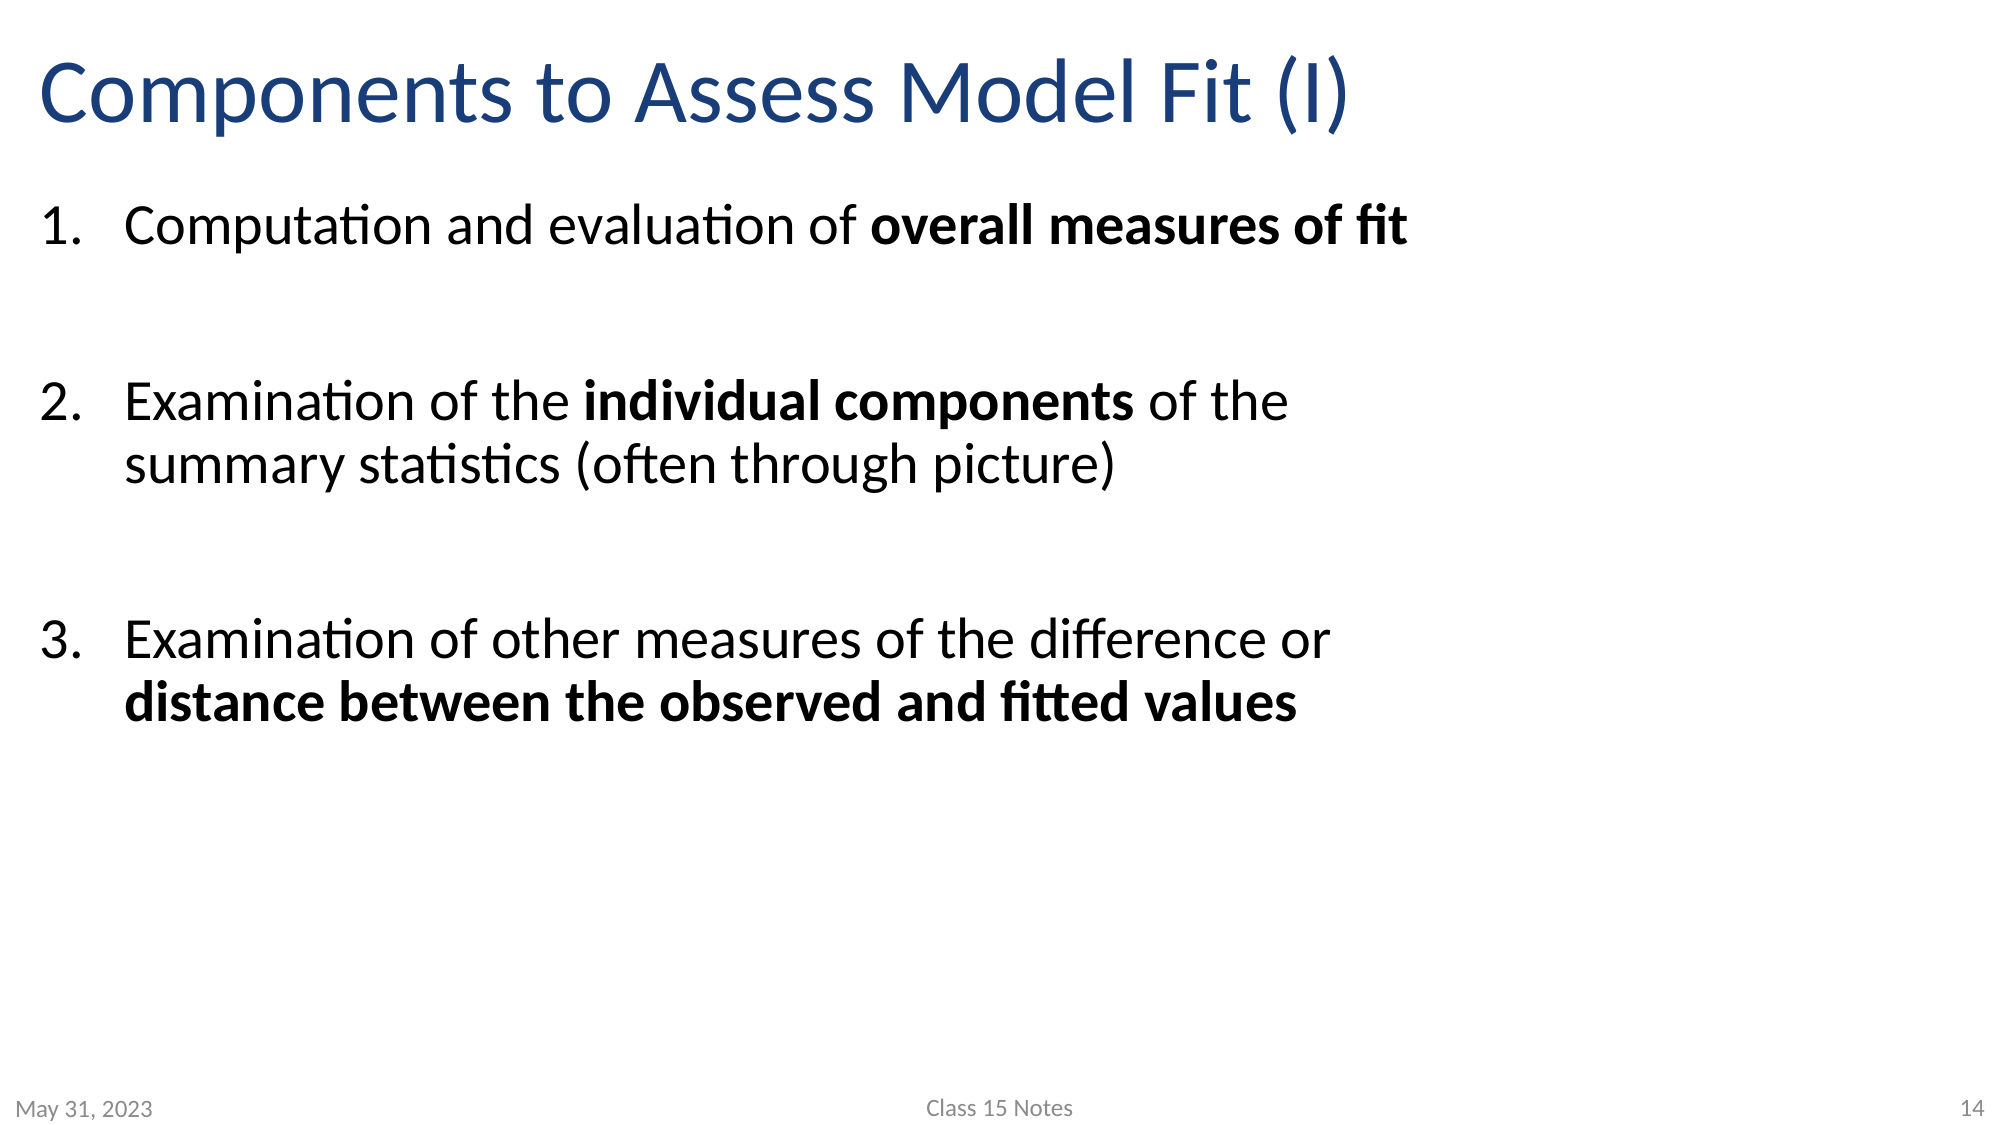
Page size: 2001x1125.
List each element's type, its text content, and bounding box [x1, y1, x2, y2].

footer Class 15 Notes [662, 1087, 1338, 1125]
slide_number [0, 1089, 450, 1125]
slide_number 14 [1550, 1087, 2000, 1125]
list Computation and evaluation of overall measures of fit Examination of the individual components of the summary statistics (often through picture) Examination of other measures of the difference or distance between the observed and fitted values [24, 187, 1525, 1075]
title Components to Assess Model Fit (I) [24, 24, 1975, 163]
